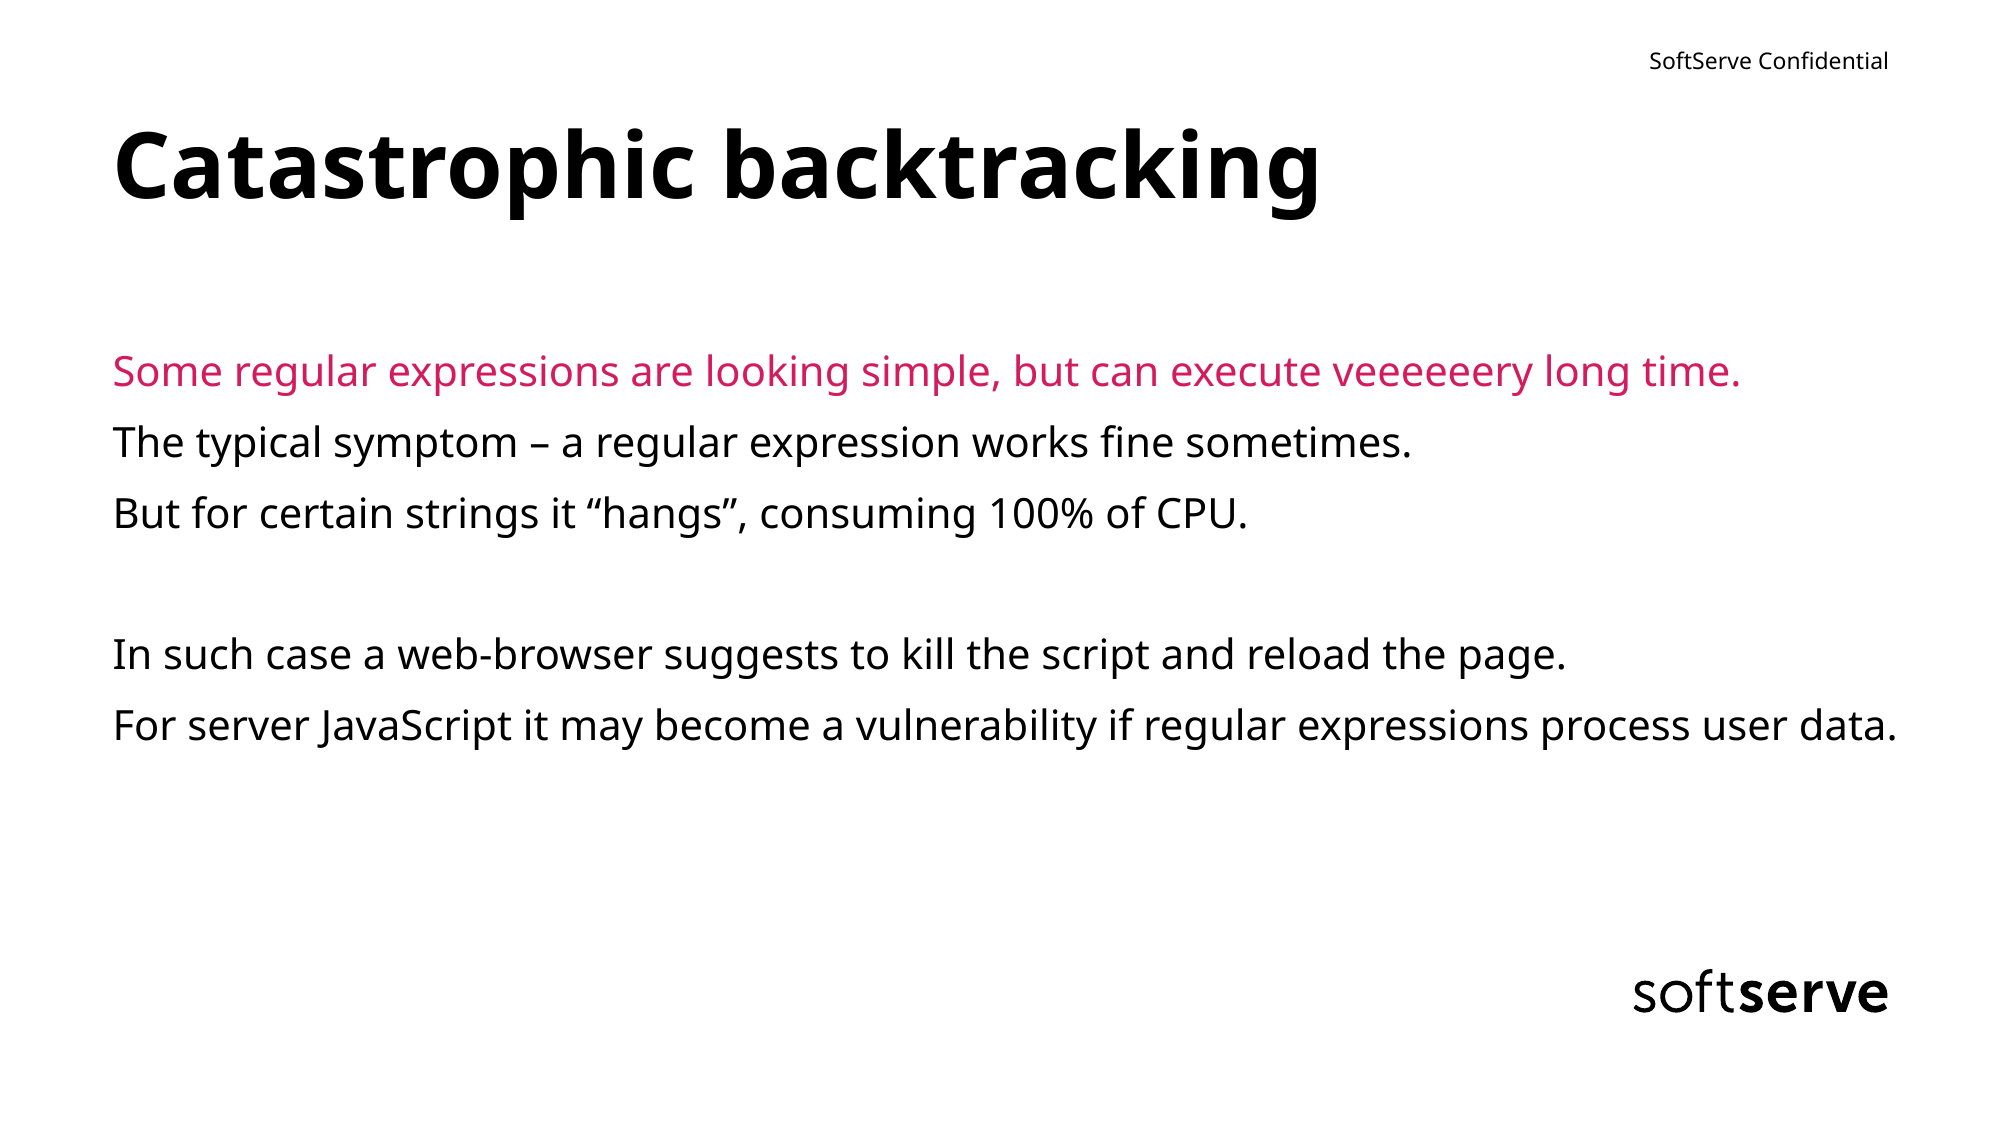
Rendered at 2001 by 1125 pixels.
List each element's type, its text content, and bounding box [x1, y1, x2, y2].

title Catastrophic backtracking [112, 112, 1888, 225]
list Some regular expressions are looking simple, but can execute veeeeeery long time. The typical symptom – a regular expression works fine sometimes. But for certain strings it “hangs”, consuming 100% of CPU. In such case a web-browser suggests to kill the script and reload the page. For server JavaScript it may become a vulnerability if regular expressions process user data. [112, 337, 1949, 900]
